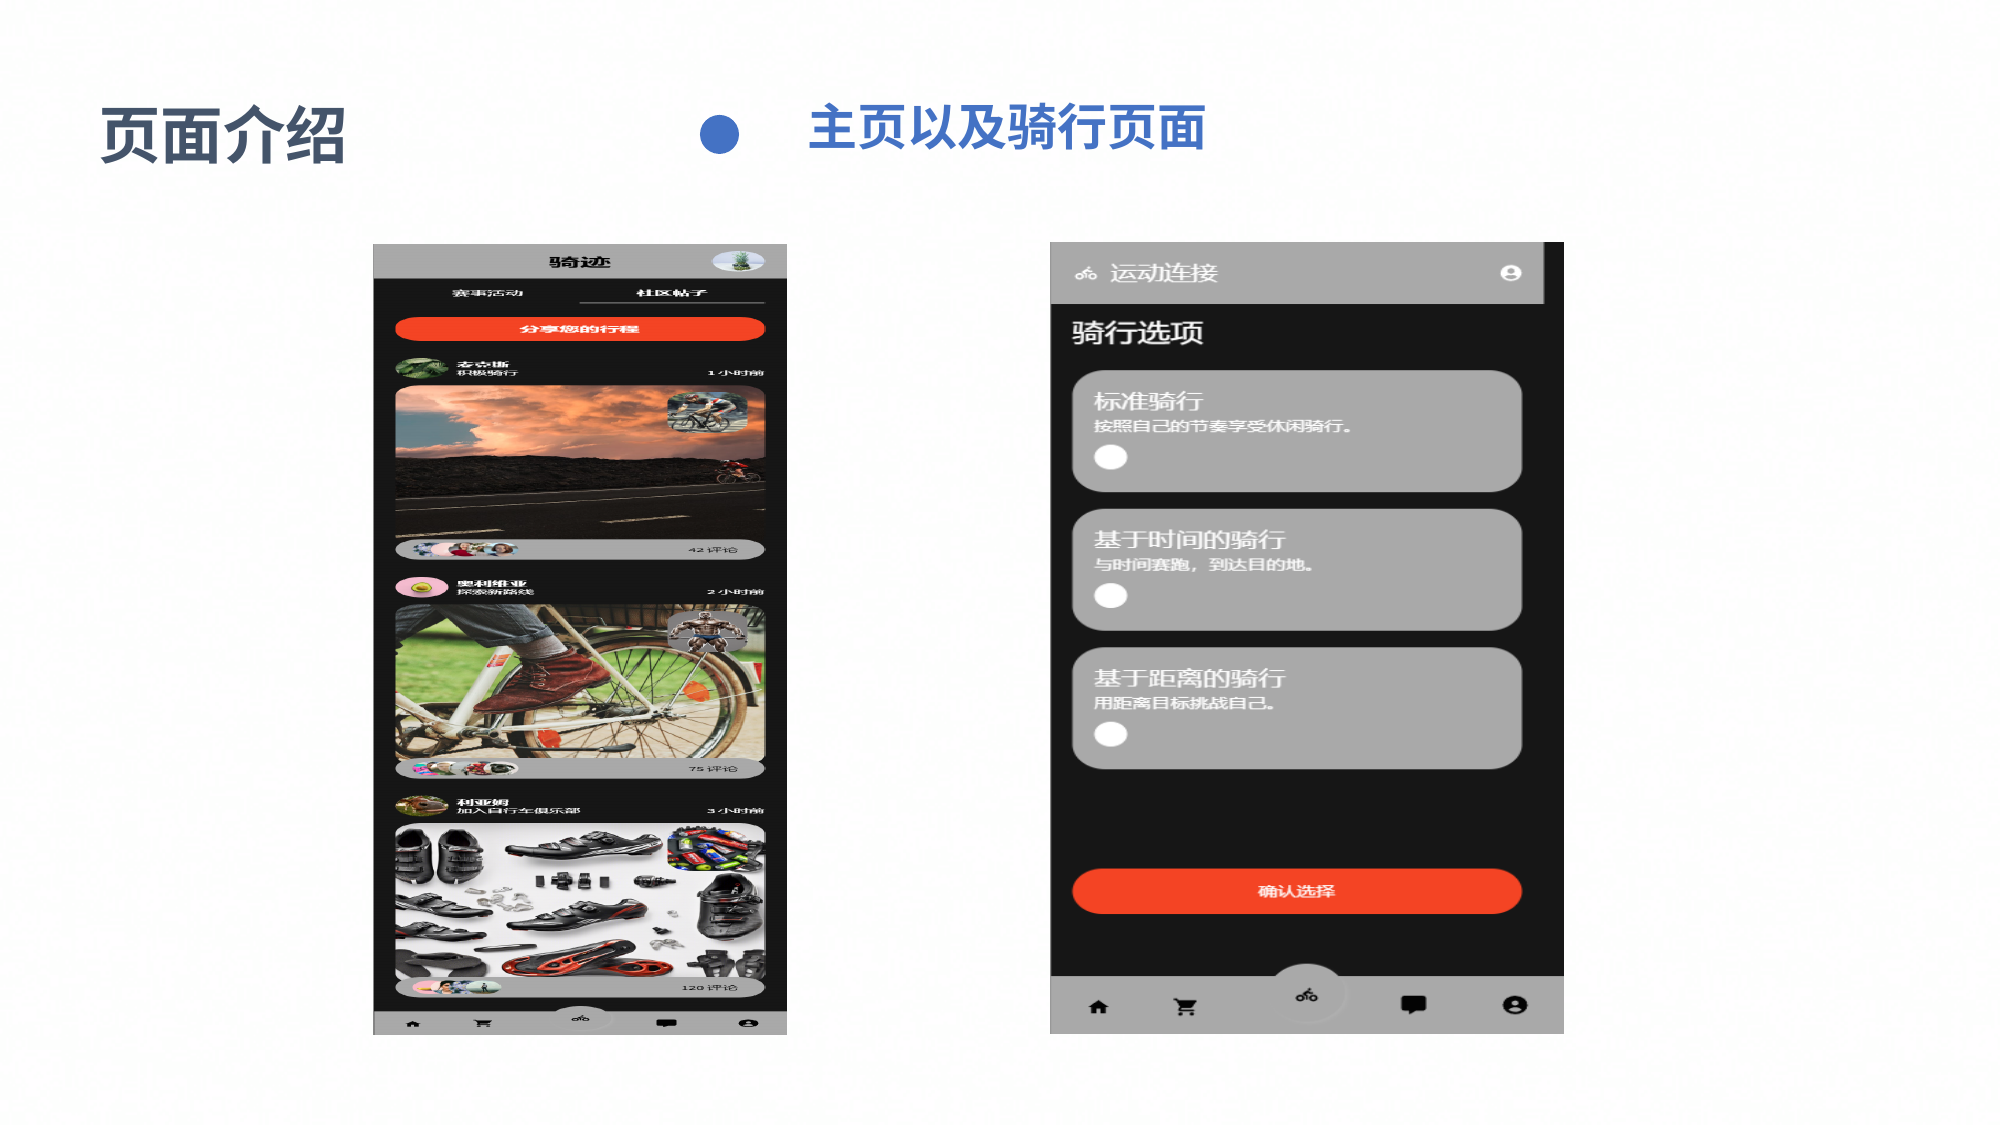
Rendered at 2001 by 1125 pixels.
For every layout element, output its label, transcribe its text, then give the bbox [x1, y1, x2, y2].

picture [0, 0, 2001, 1125]
text_box 页面介绍 [78, 43, 1922, 194]
text_box [699, 114, 740, 154]
text_box 主页以及骑行页面 [787, 61, 1772, 176]
